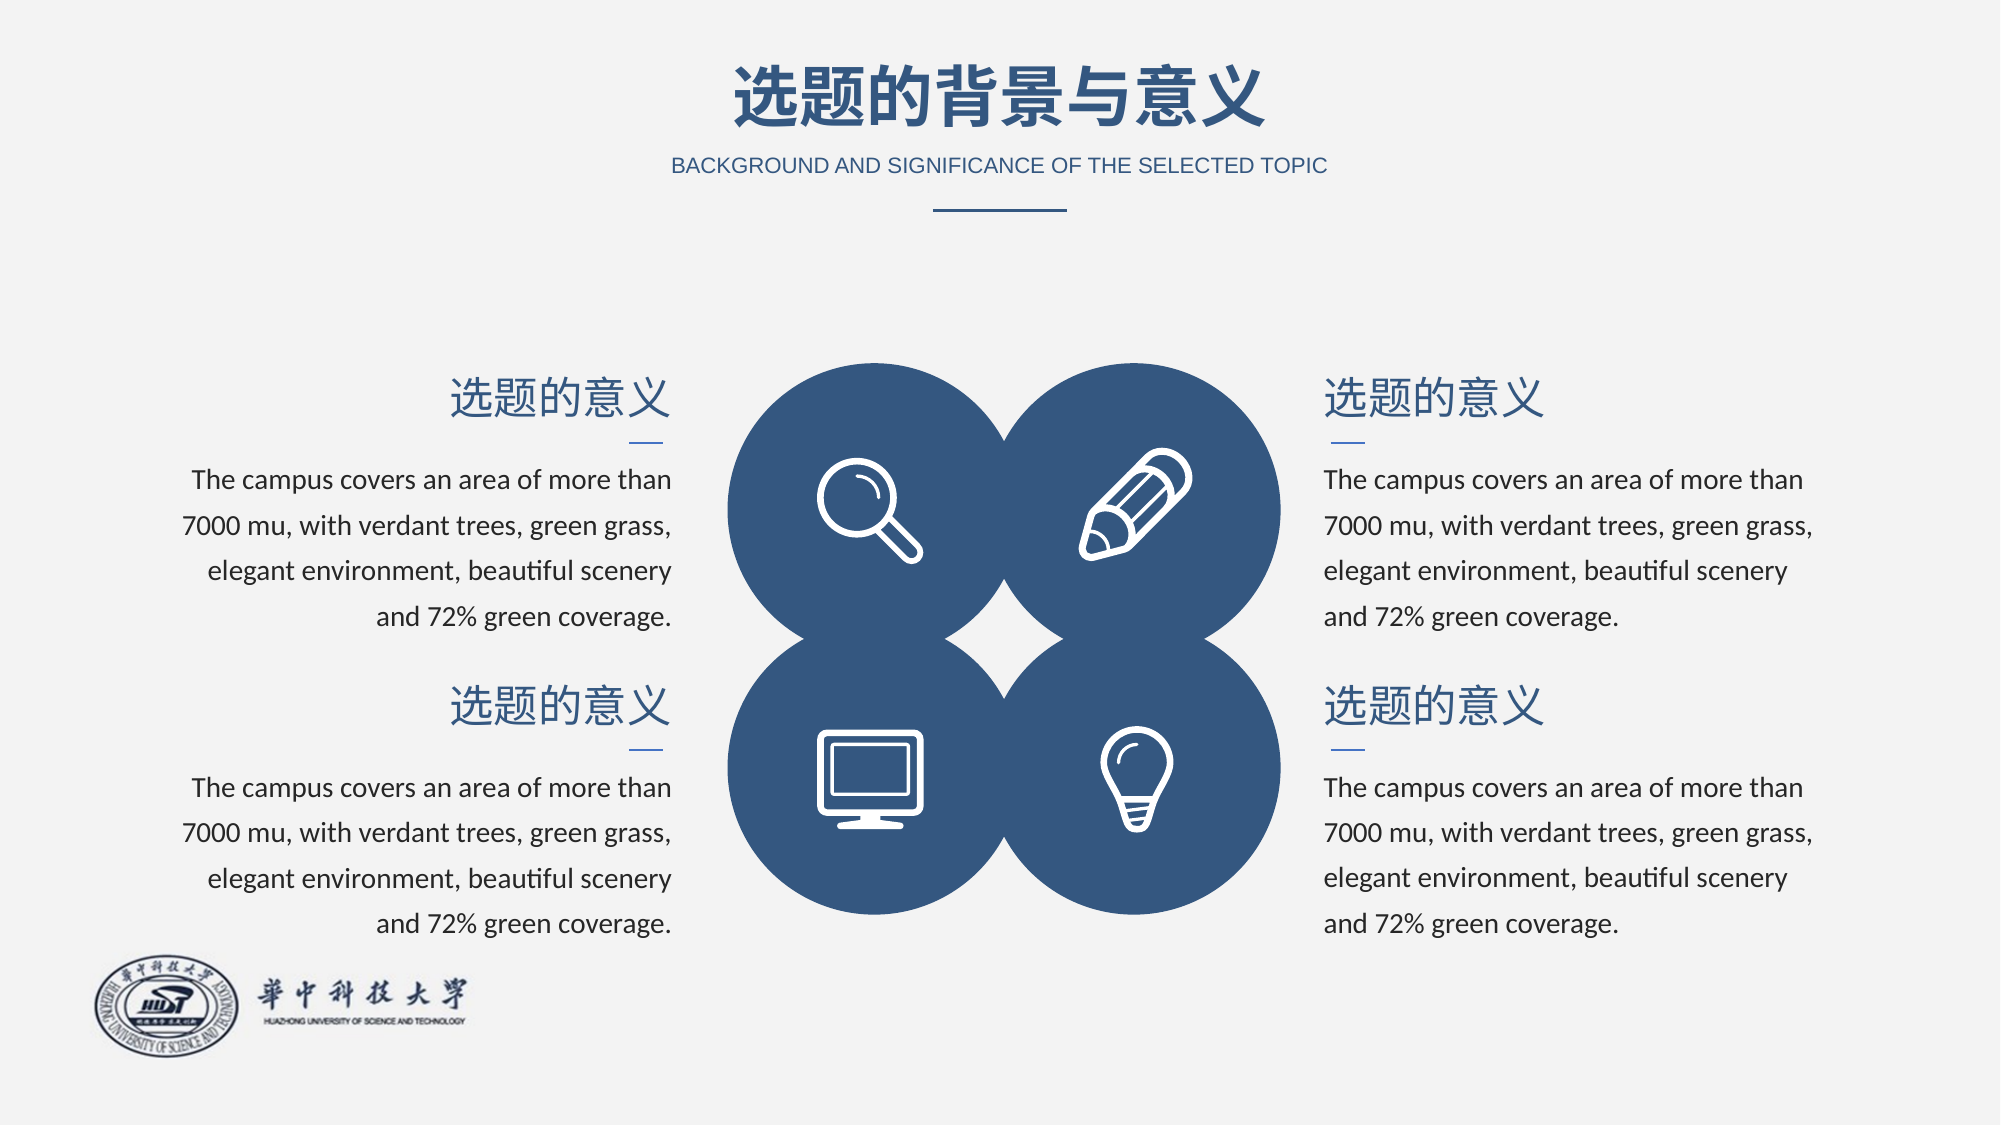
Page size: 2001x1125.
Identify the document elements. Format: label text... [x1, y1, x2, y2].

picture [0, 0, 2001, 1125]
text_box [1078, 447, 1193, 562]
text_box The campus covers an area of more than 7000 mu, with verdant trees, green grass, elegant environment, beautiful scenery and 72% green coverage. [166, 750, 687, 947]
text_box 选题的意义 [406, 363, 687, 432]
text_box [1100, 726, 1174, 833]
text_box 选题的意义 [1308, 363, 1590, 432]
text_box 选题的背景与意义 [718, 47, 1282, 143]
text_box [726, 620, 1004, 916]
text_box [817, 729, 924, 830]
text_box The campus covers an area of more than 7000 mu, with verdant trees, green grass, elegant environment, beautiful scenery and 72% green coverage. [1308, 442, 1830, 640]
text_box 选题的意义 [1308, 670, 1590, 739]
text_box [986, 620, 1282, 916]
text_box BACKGROUND AND SIGNIFICANCE OF THE SELECTED TOPIC [656, 144, 1344, 186]
text_box [726, 362, 1004, 639]
text_box The campus covers an area of more than 7000 mu, with verdant trees, green grass, elegant environment, beautiful scenery and 72% green coverage. [1308, 750, 1830, 947]
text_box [817, 457, 924, 565]
text_box The campus covers an area of more than 7000 mu, with verdant trees, green grass, elegant environment, beautiful scenery and 72% green coverage. [166, 442, 687, 640]
text_box [986, 362, 1282, 639]
text_box 选题的意义 [406, 670, 687, 739]
